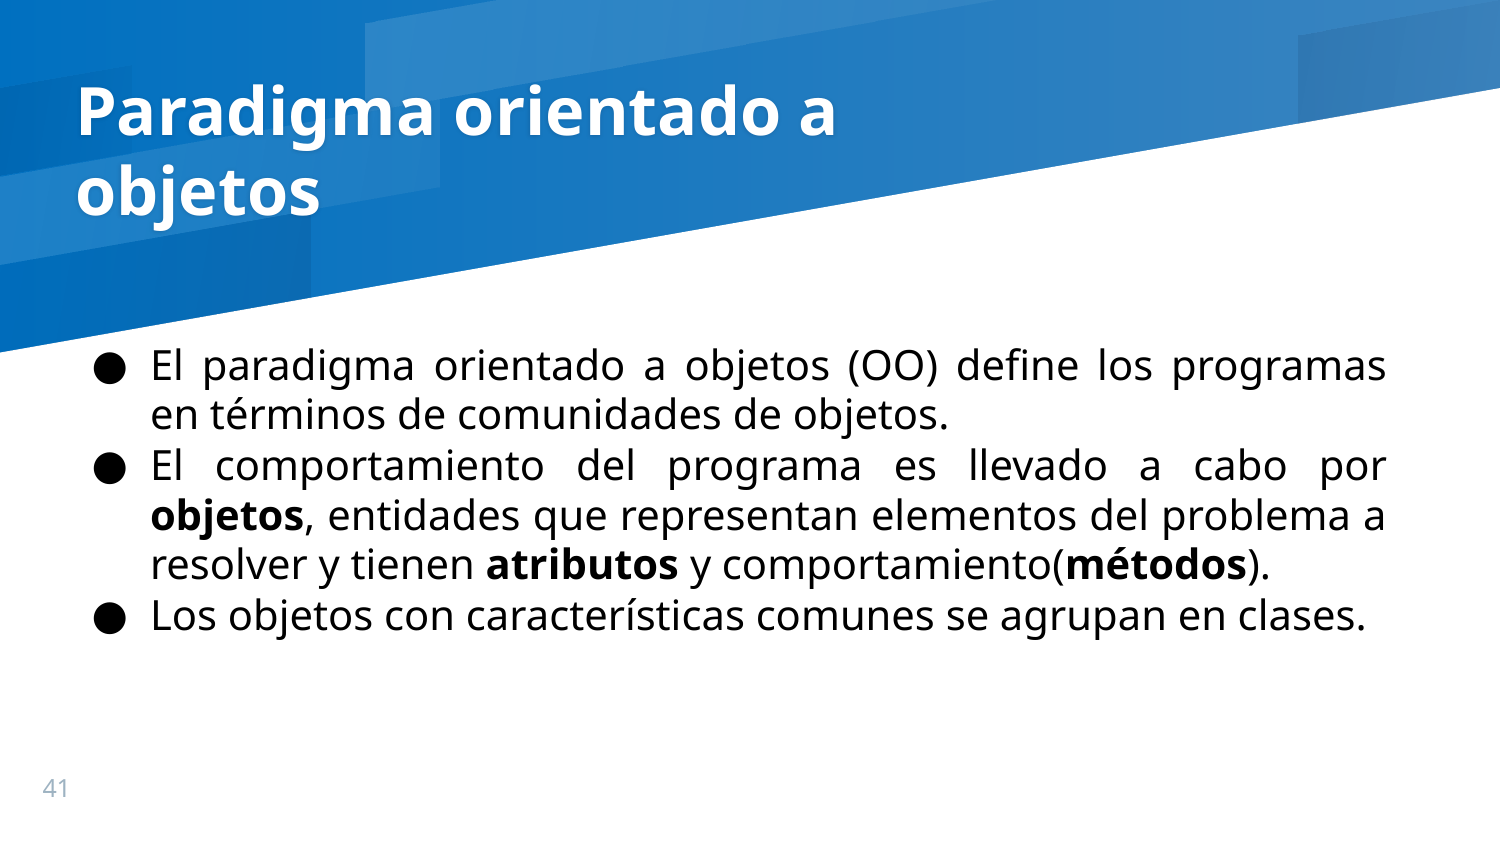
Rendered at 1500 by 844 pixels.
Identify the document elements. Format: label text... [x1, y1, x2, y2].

list El paradigma orientado a objetos (OO) define los programas en términos de comunidades de objetos. El comportamiento del programa es llevado a cabo por objetos, entidades que representan elementos del problema a resolver y tienen atributos y comportamiento(métodos). Los objetos con características comunes se agrupan en clases. [75, 338, 1388, 792]
title Paradigma orientado a objetos [75, 0, 975, 298]
slide_number 41 [42, 766, 122, 807]
